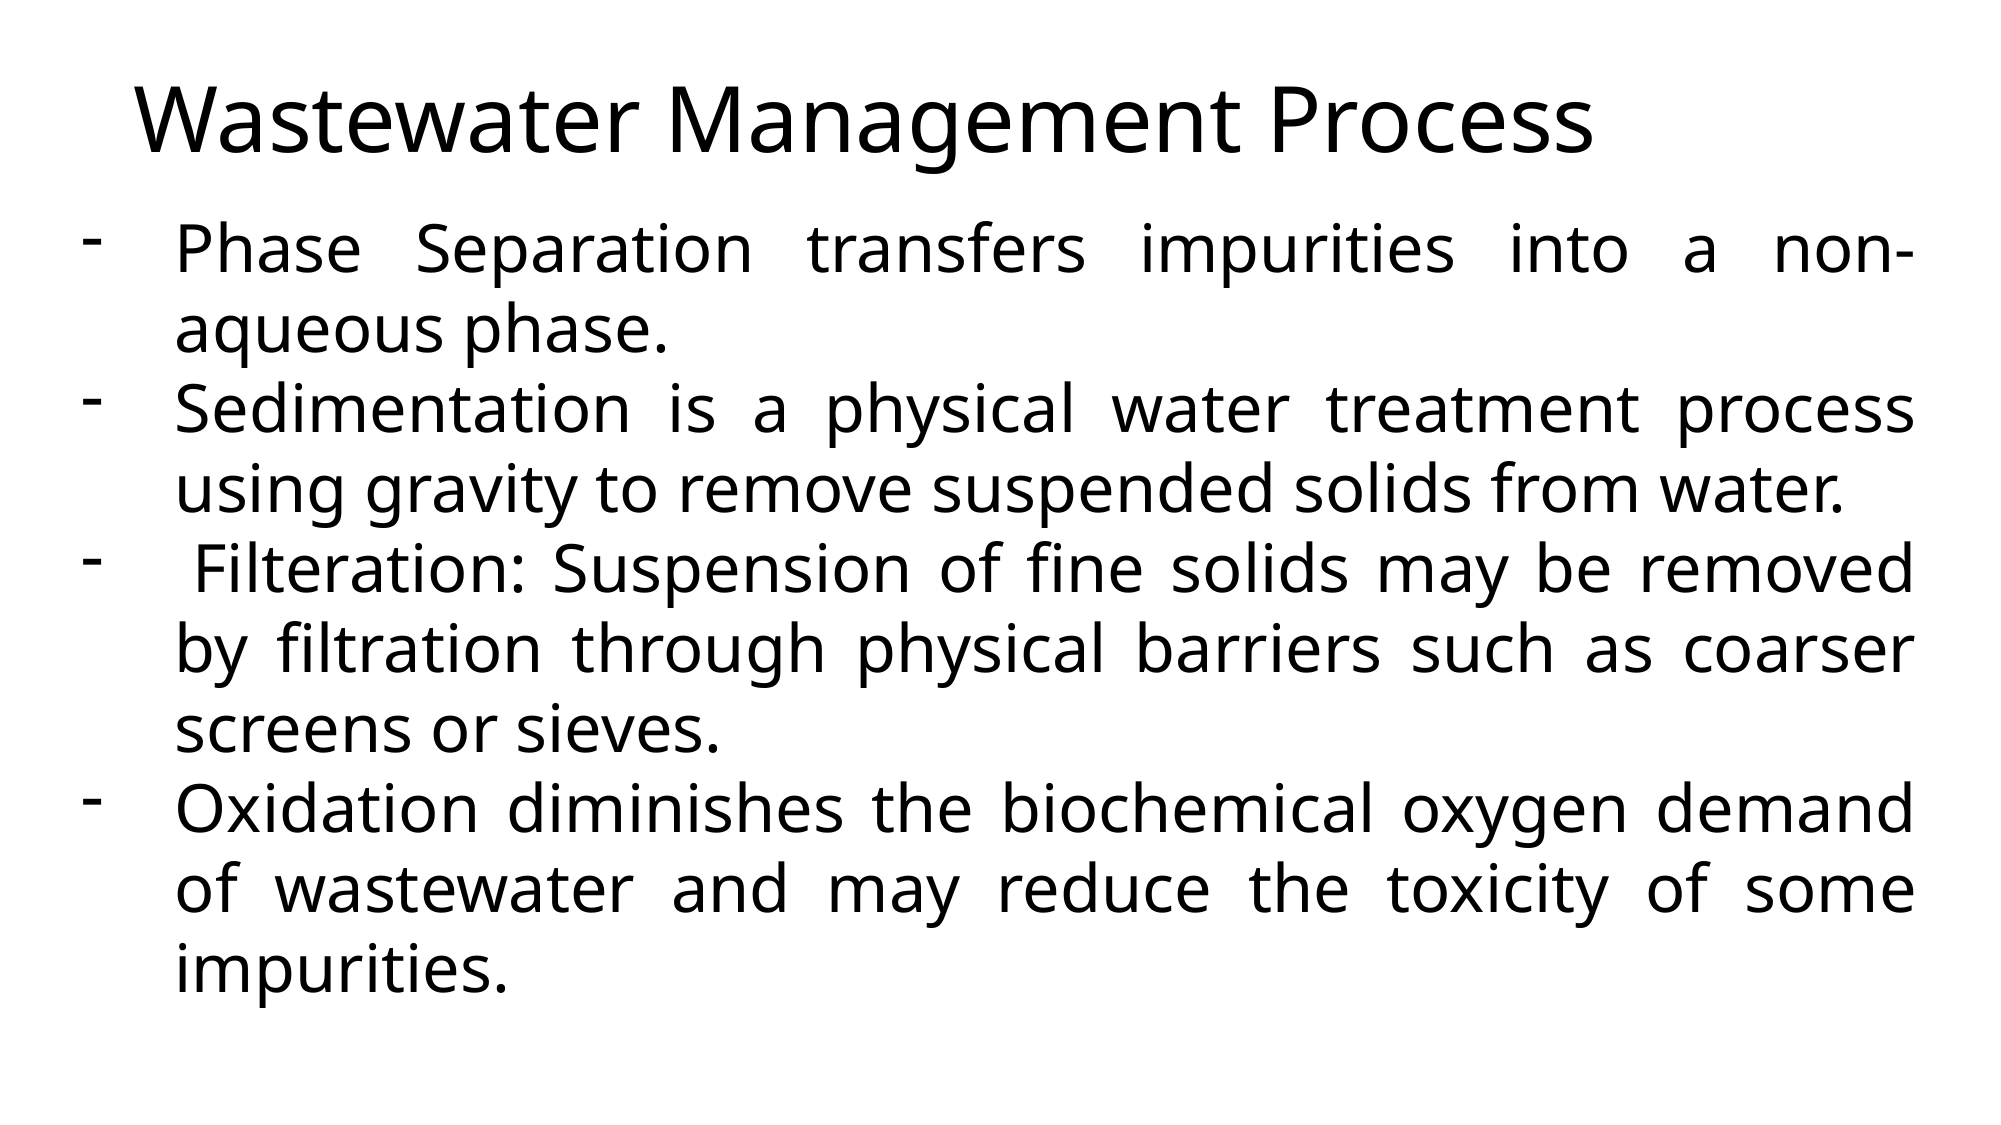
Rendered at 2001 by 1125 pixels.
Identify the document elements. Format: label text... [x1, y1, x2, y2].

text_box Phase Separation transfers impurities into a non-aqueous phase. Sedimentation is a physical water treatment process using gravity to remove suspended solids from water. Filteration: Suspension of fine solids may be removed by filtration through physical barriers such as coarser screens or sieves. Oxidation diminishes the biochemical oxygen demand of wastewater and may reduce the toxicity of some impurities. [66, 198, 1934, 1113]
title Wastewater Management Process [118, 28, 1844, 198]
